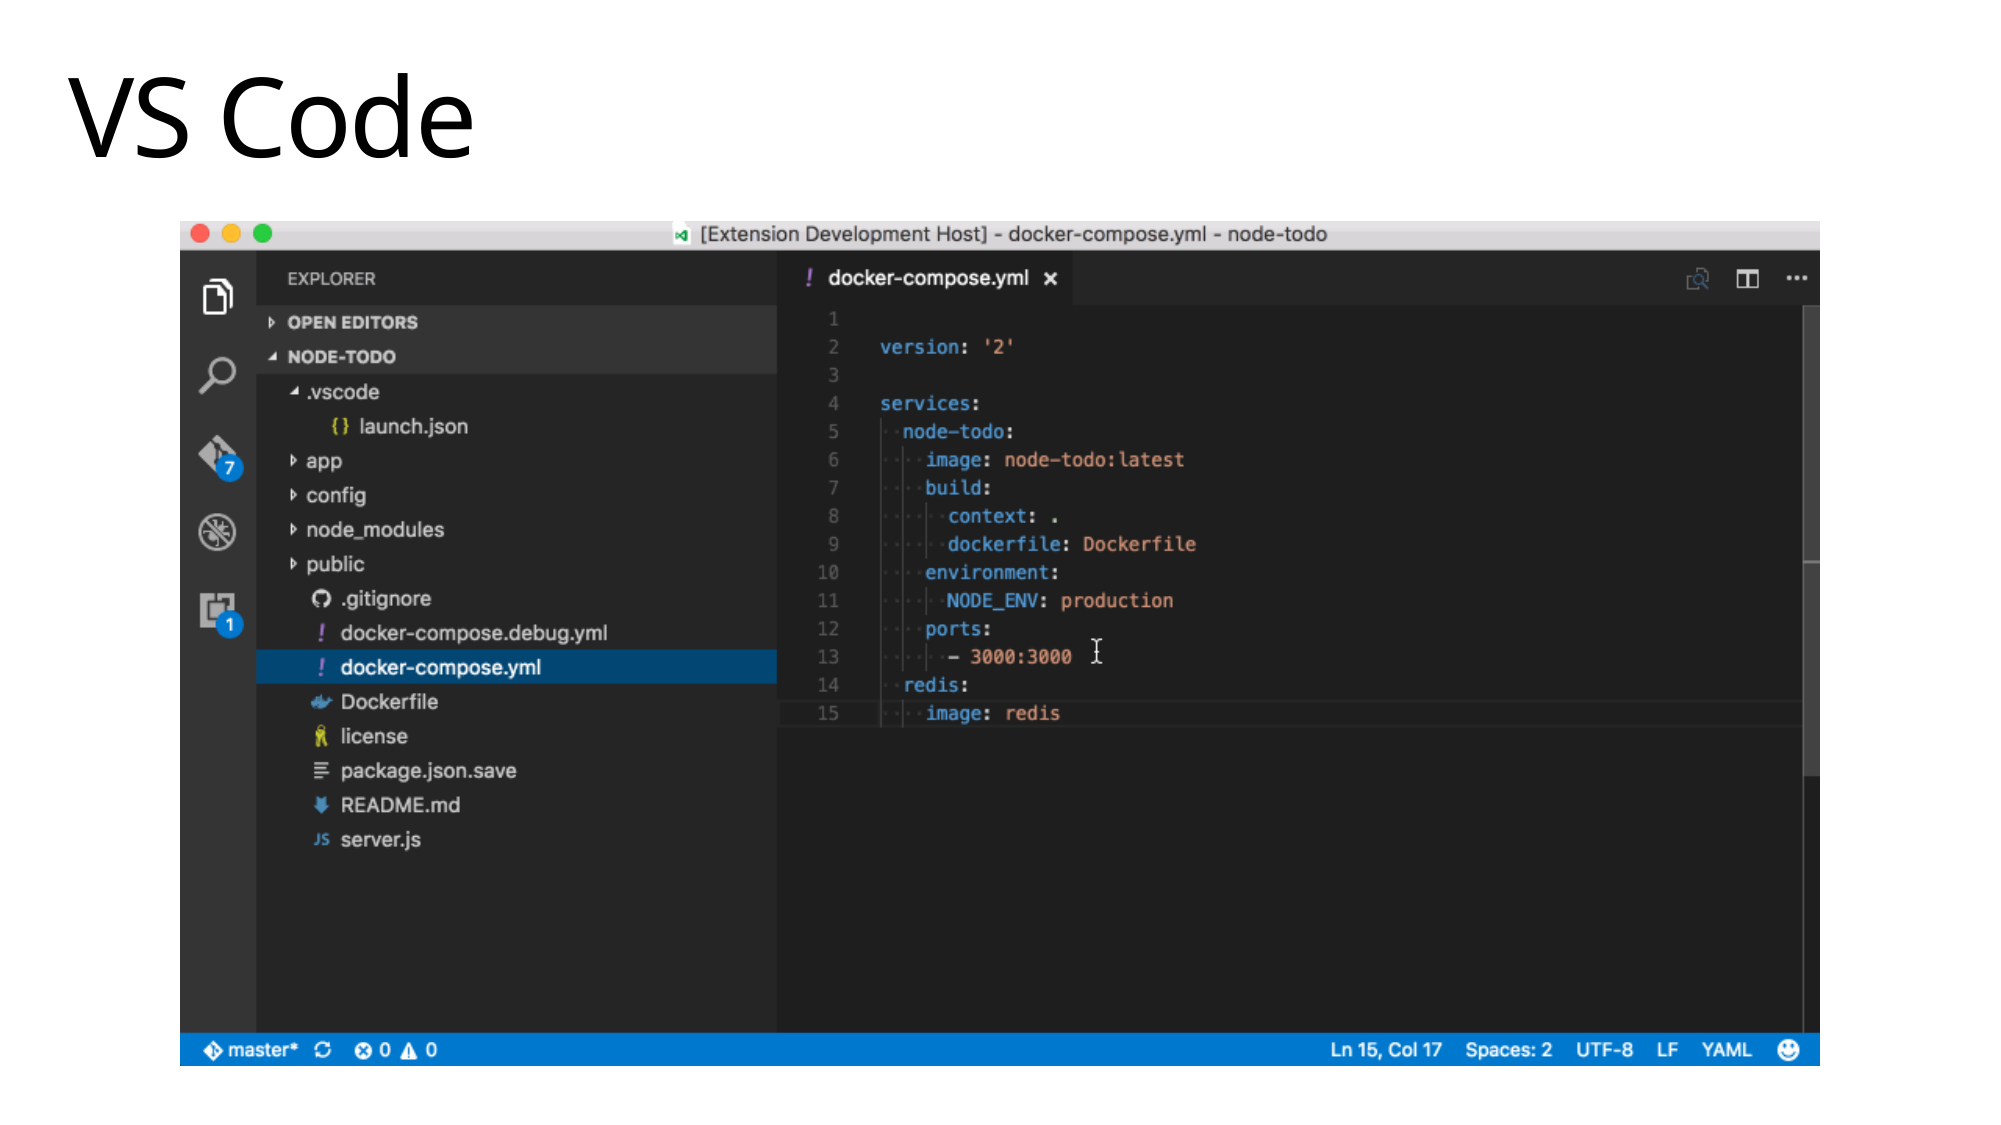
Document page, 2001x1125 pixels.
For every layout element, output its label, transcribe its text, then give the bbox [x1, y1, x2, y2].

picture [180, 221, 1820, 1066]
title VS Code [44, 47, 1957, 196]
